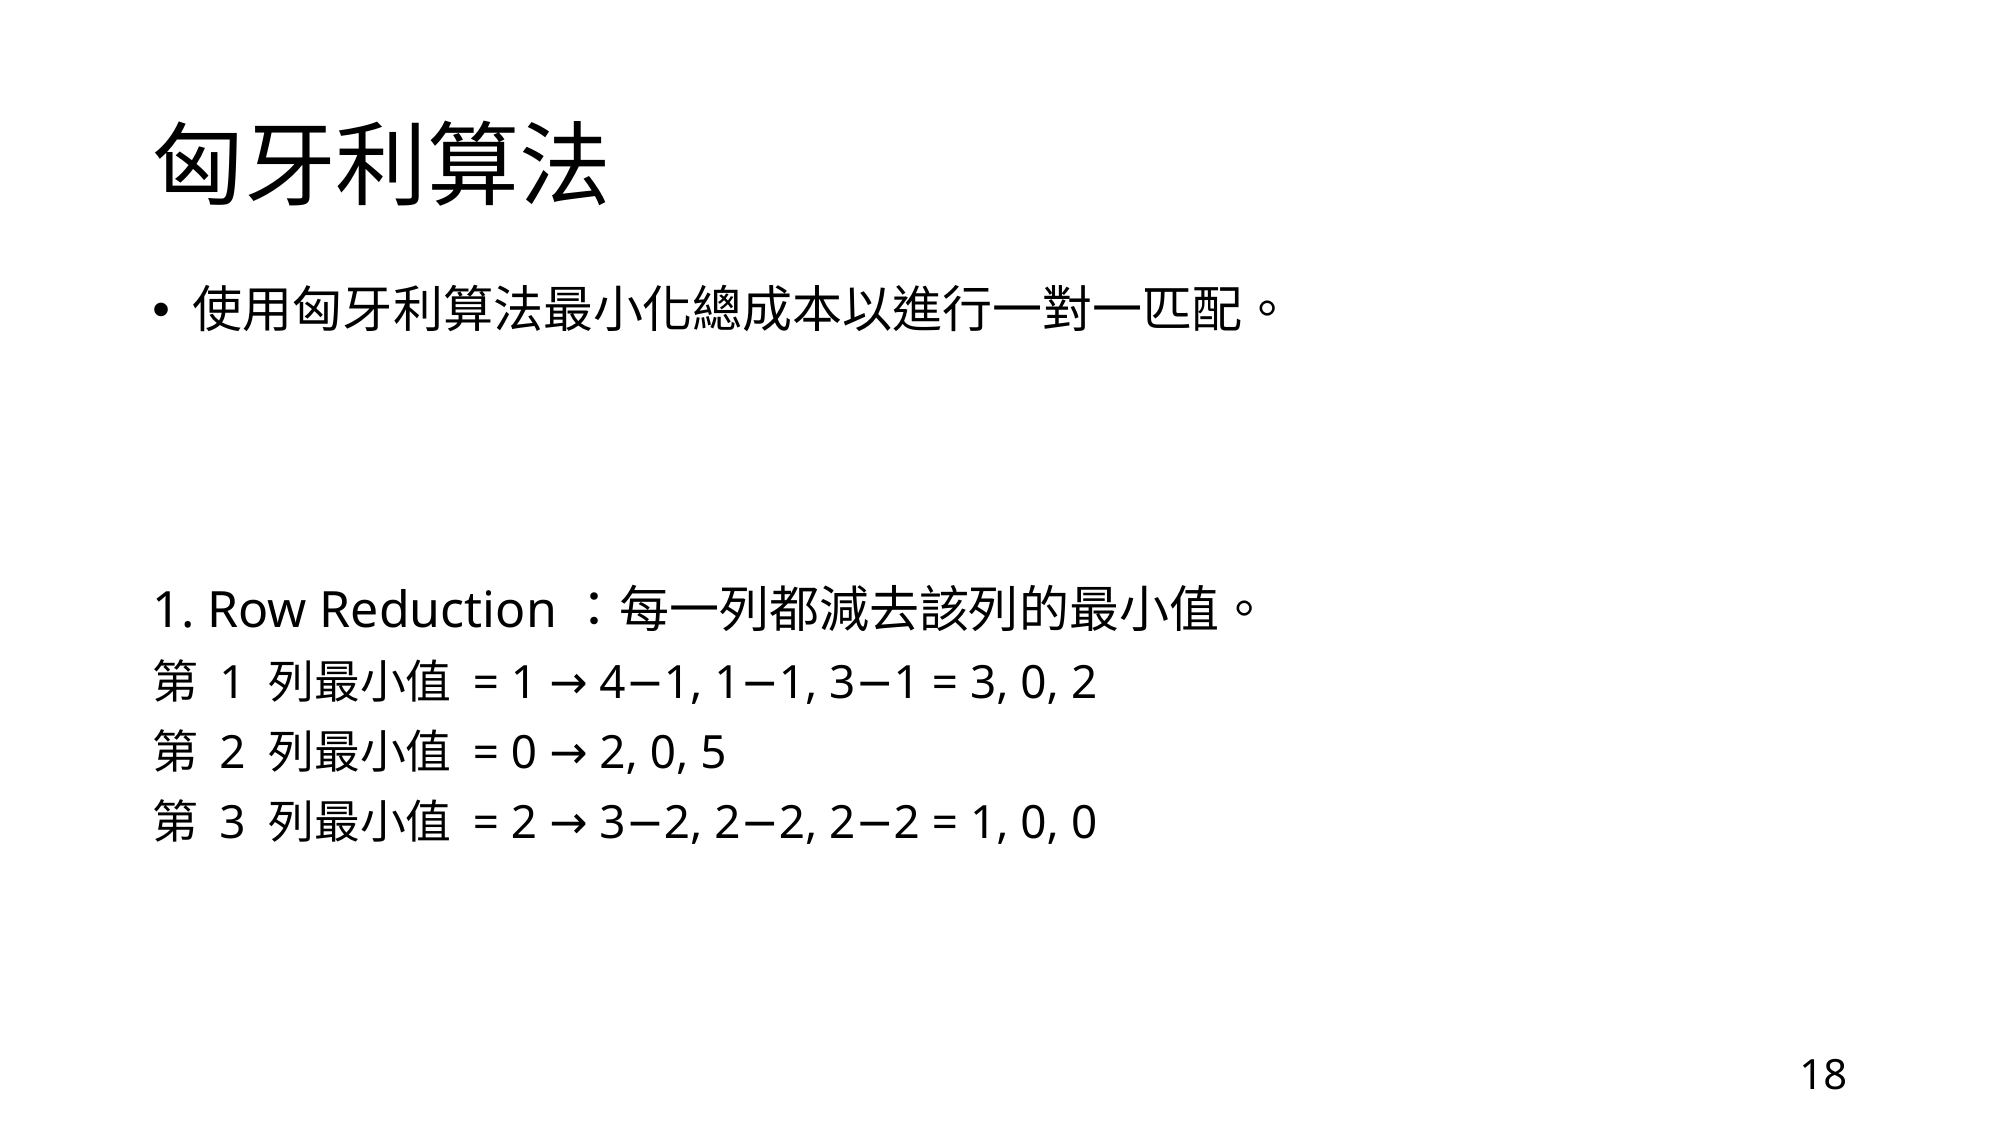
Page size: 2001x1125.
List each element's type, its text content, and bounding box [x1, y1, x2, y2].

slide_number 18 [1412, 1042, 1863, 1103]
title 匈牙利算法 [137, 59, 1863, 278]
